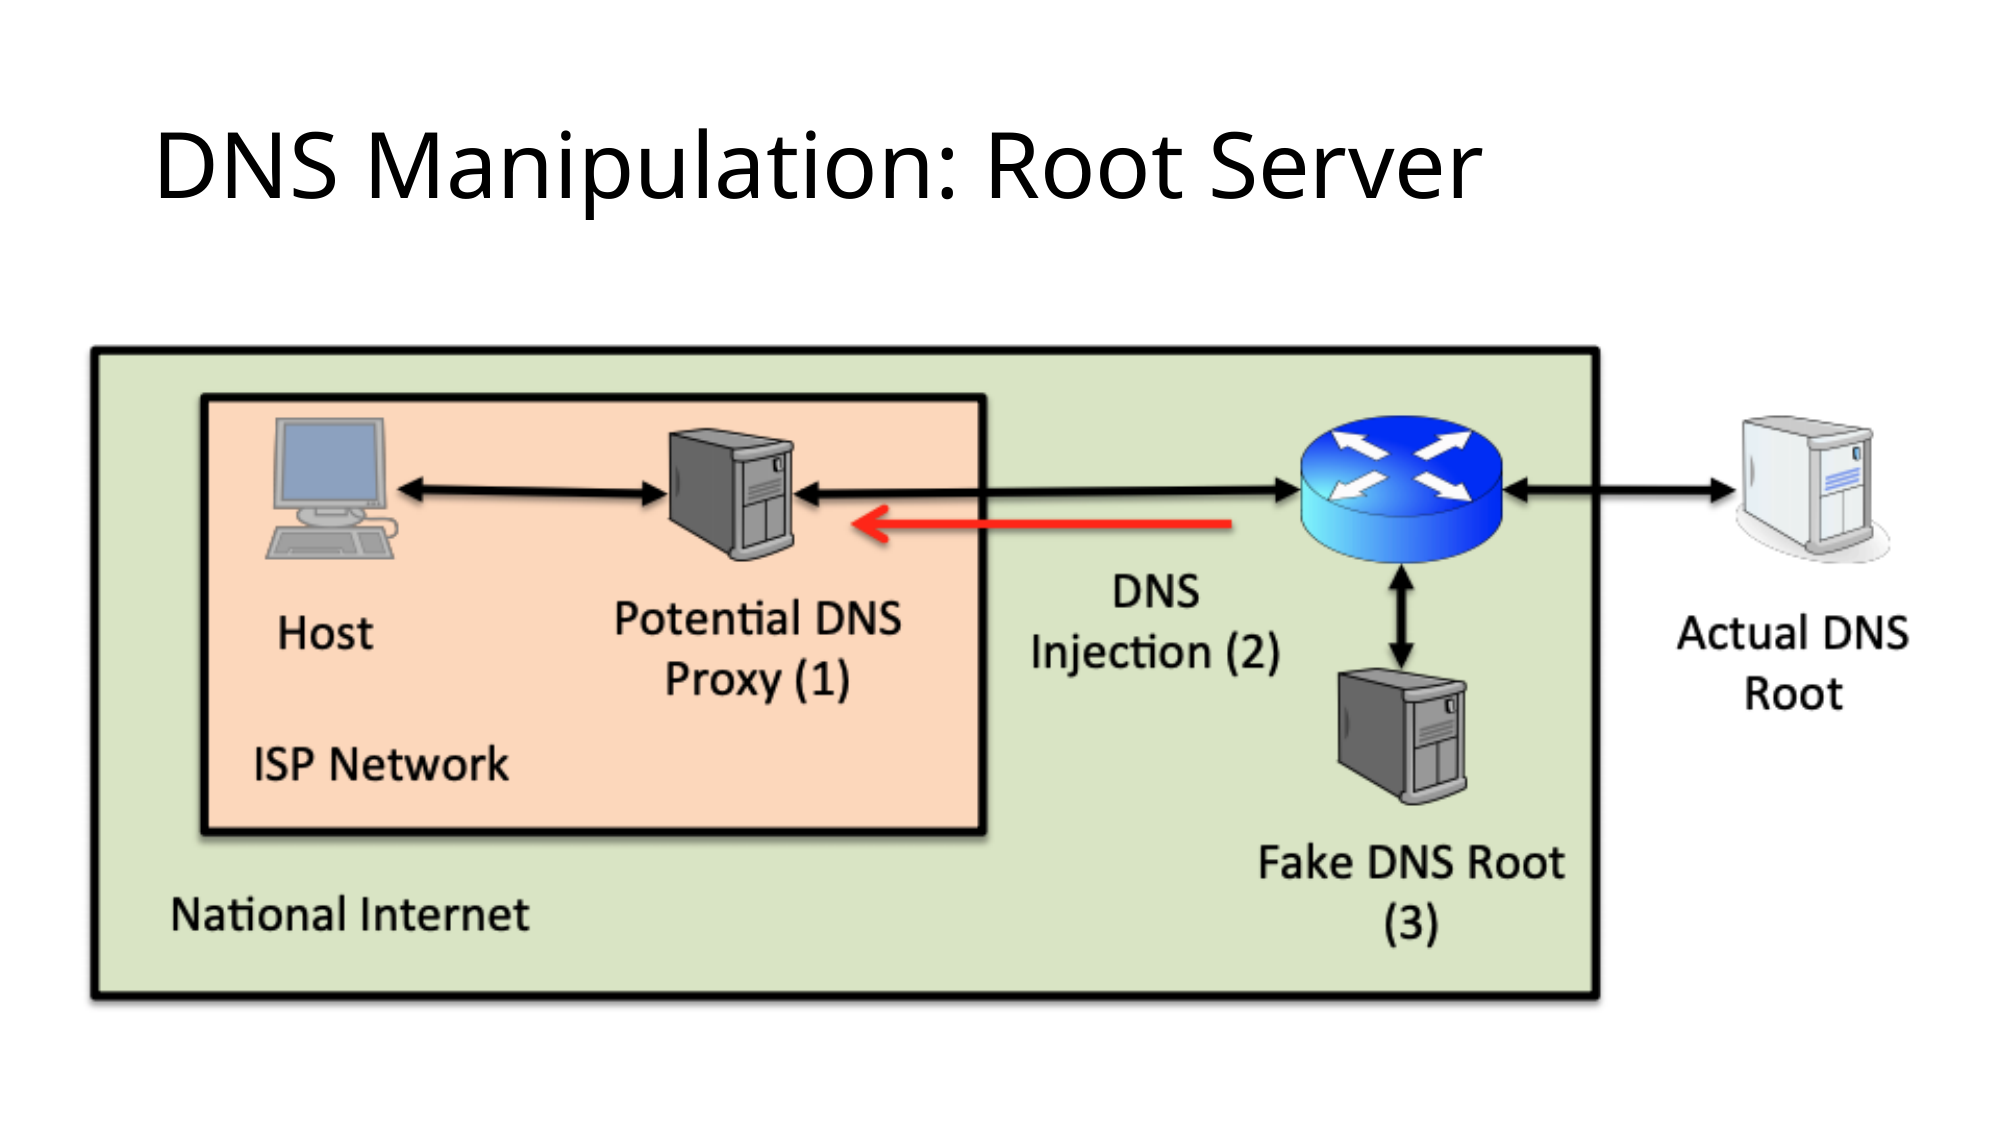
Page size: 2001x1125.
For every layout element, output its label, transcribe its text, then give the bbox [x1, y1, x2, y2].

picture [26, 291, 1974, 1054]
title DNS Manipulation: Root Server [137, 59, 1863, 278]
